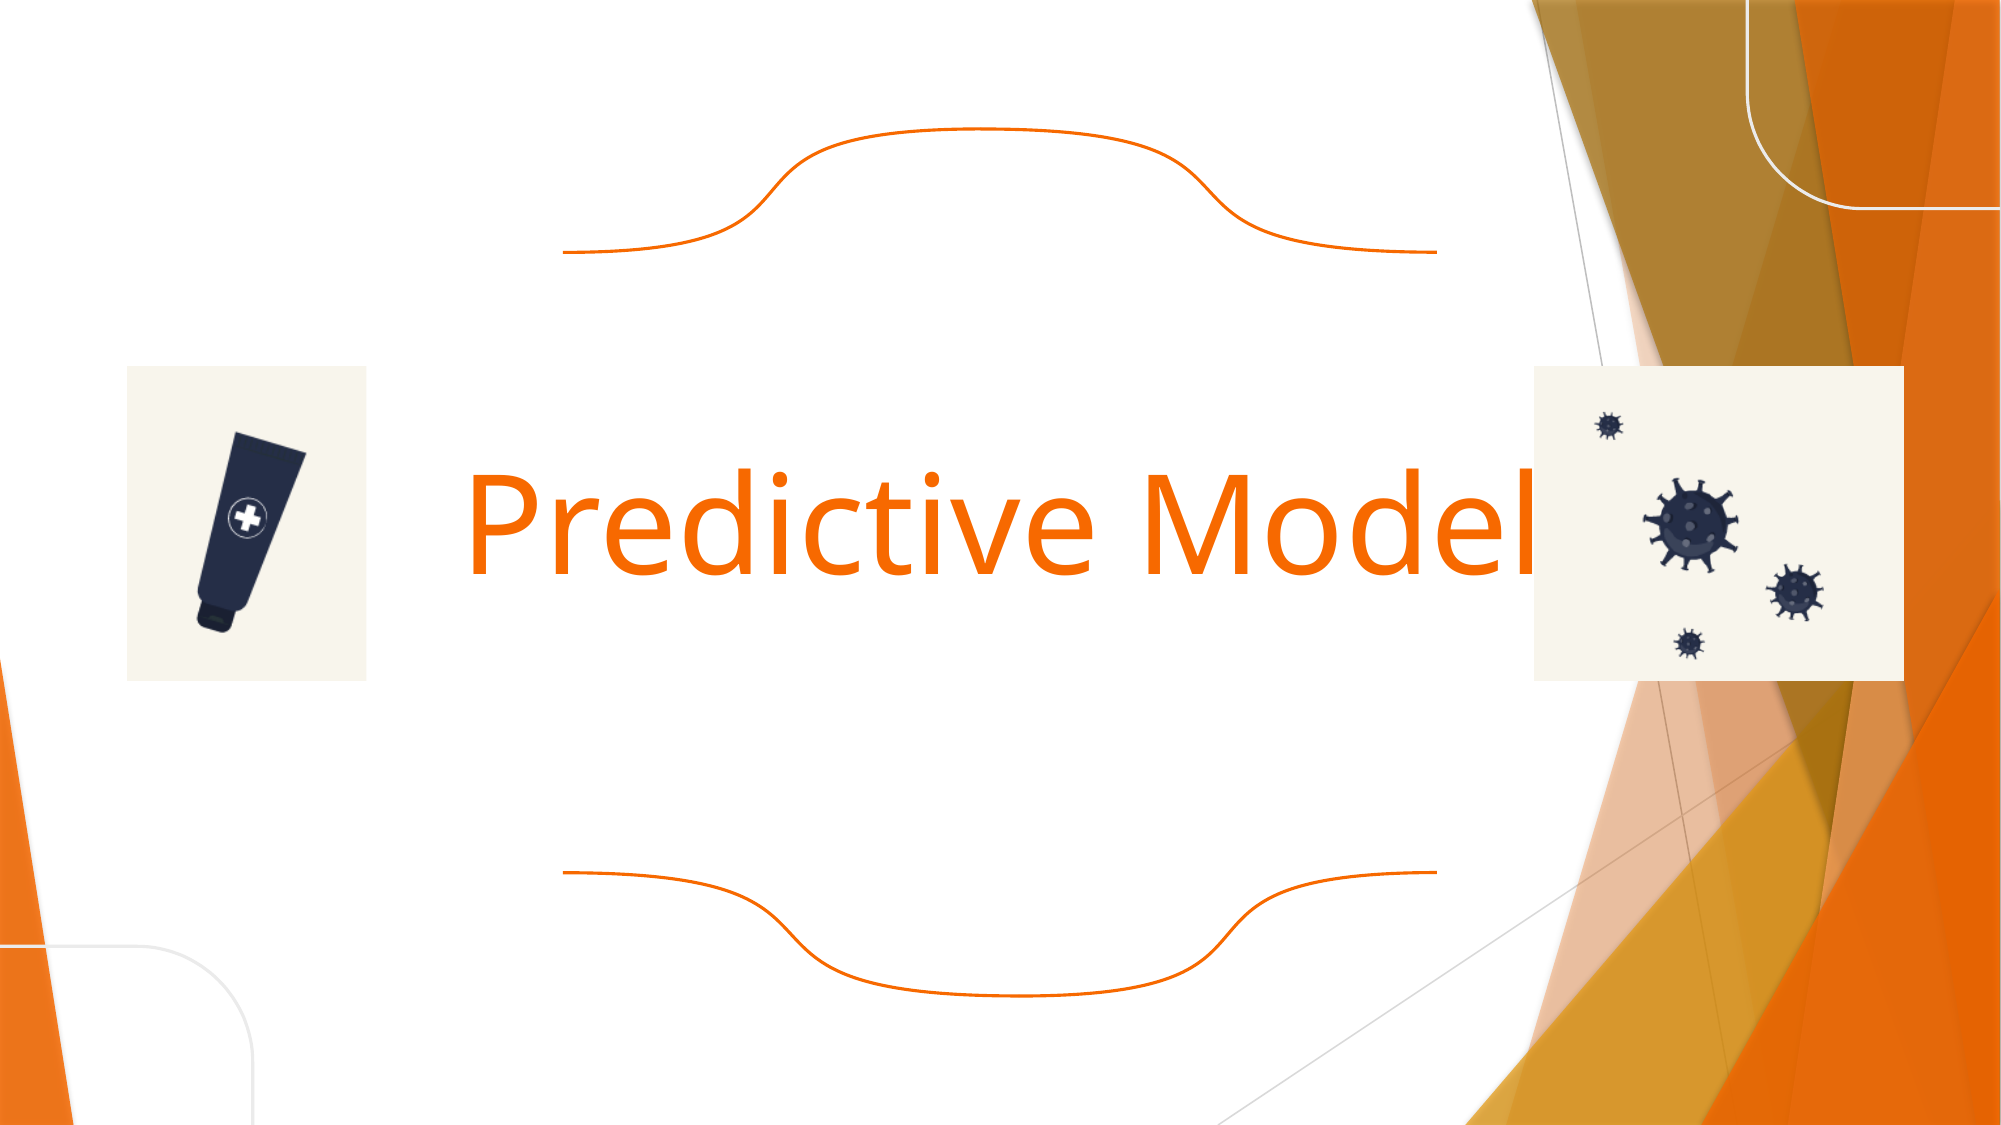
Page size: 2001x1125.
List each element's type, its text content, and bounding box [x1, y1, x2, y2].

title Predictive Model [435, 412, 1570, 792]
picture [1534, 337, 1904, 709]
picture [126, 365, 367, 681]
